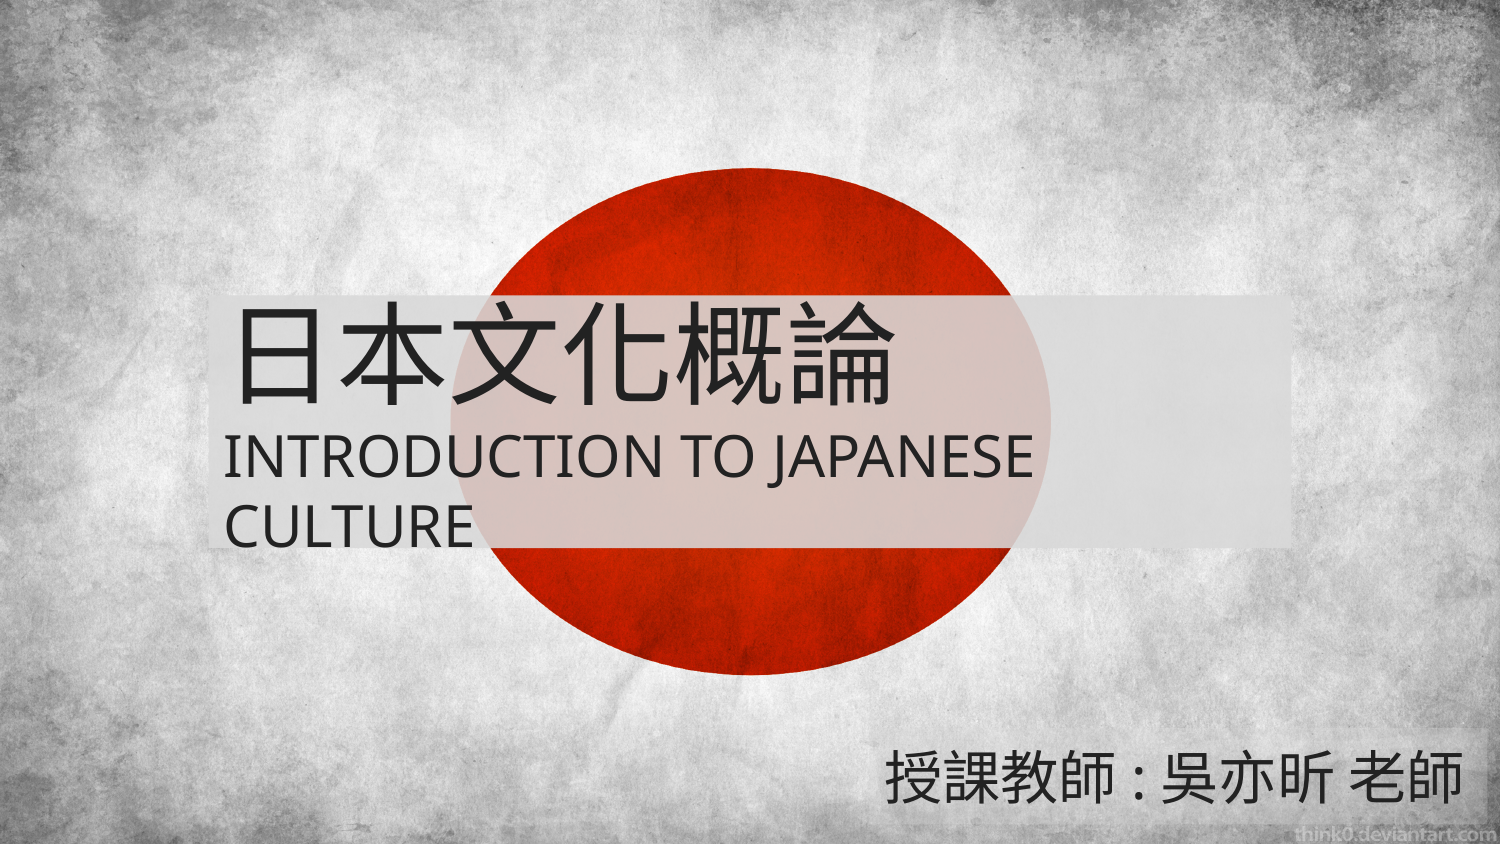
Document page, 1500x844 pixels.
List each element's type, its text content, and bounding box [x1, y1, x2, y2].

title 日本文化概論 INTRODUCTION TO JAPANESE CULTURE [208, 295, 1292, 549]
text_box 授課教師:吳亦昕 老師 [869, 728, 1488, 825]
picture [0, 0, 1500, 844]
